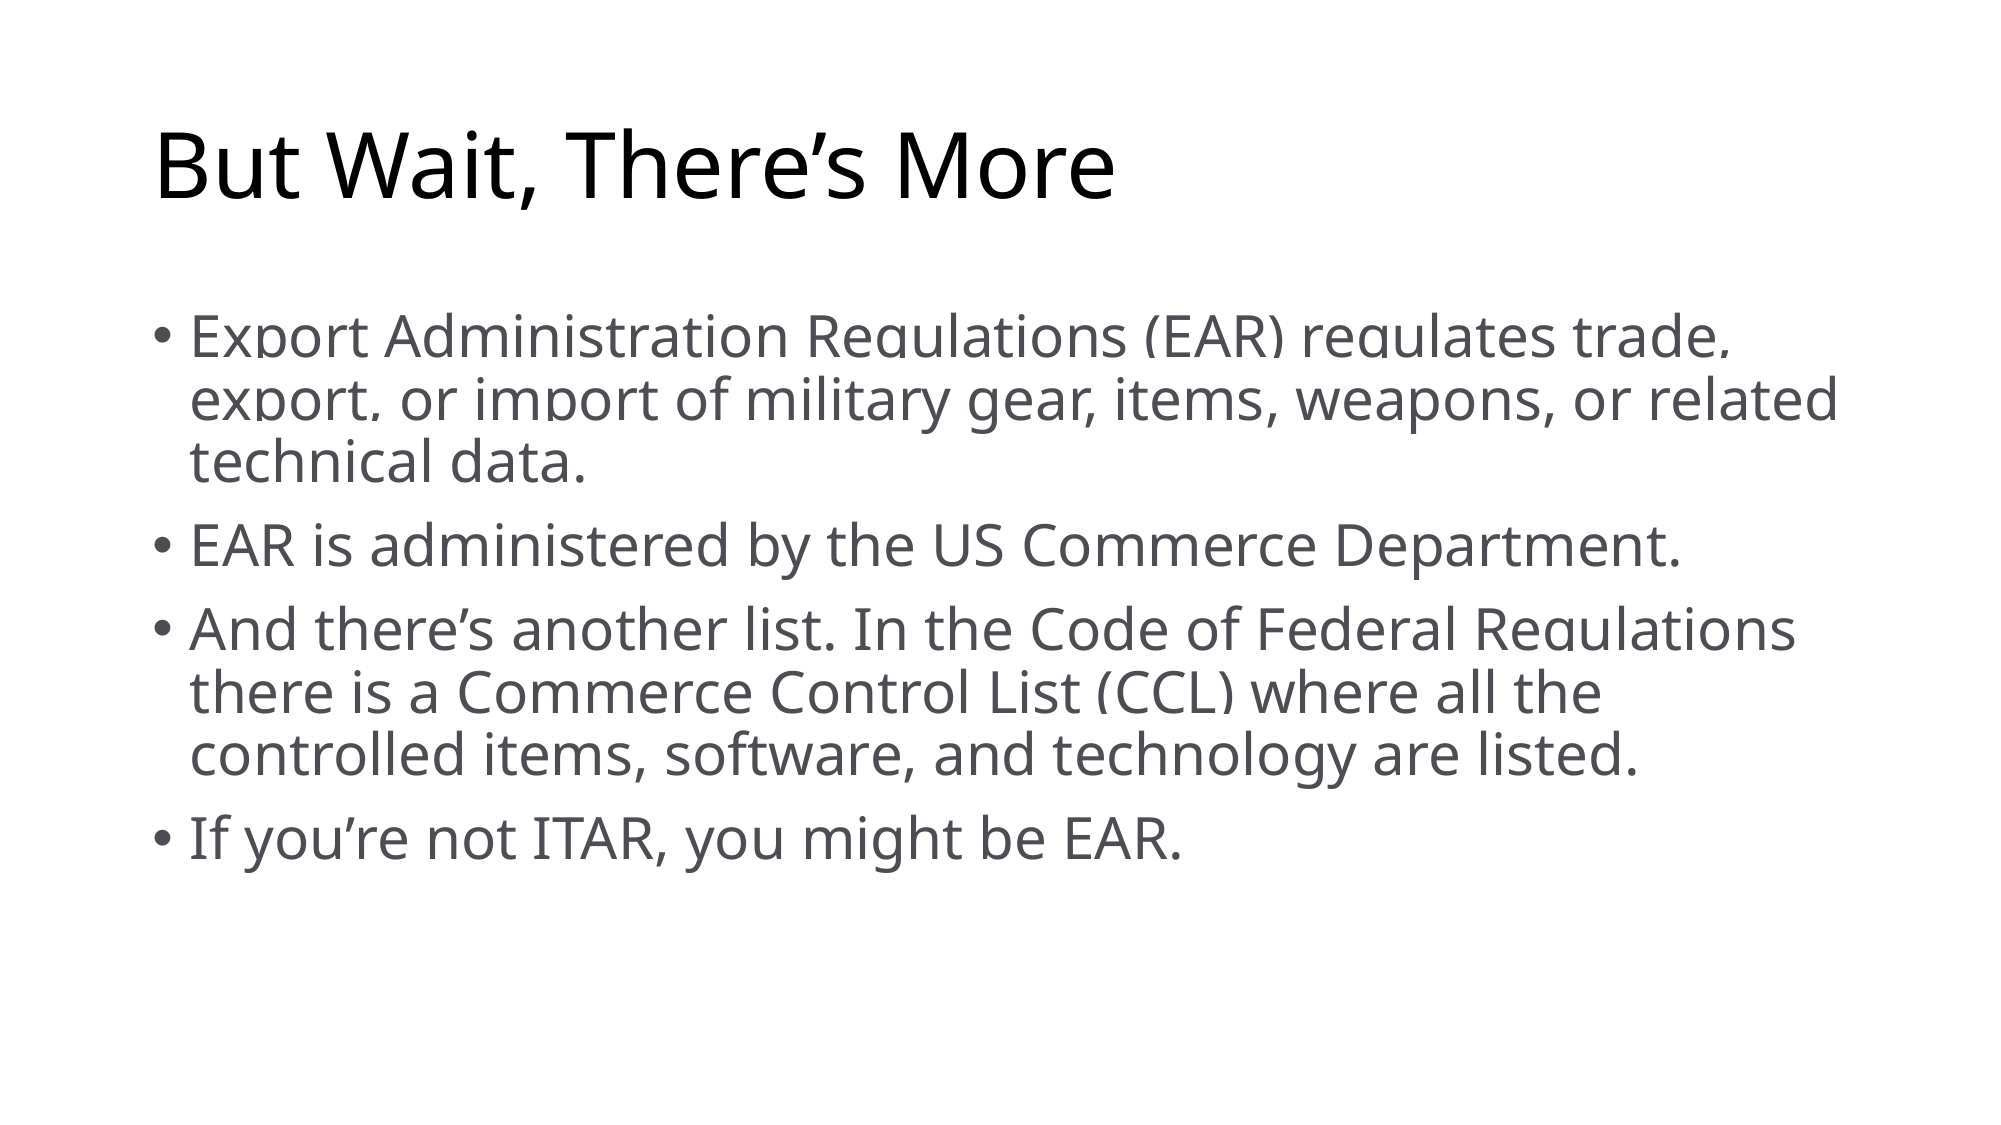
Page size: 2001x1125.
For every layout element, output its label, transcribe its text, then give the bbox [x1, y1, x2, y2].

title But Wait, There’s More [137, 59, 1863, 278]
list Export Administration Regulations (EAR) regulates trade, export, or import of military gear, items, weapons, or related technical data. EAR is administered by the US Commerce Department. And there’s another list. In the Code of Federal Regulations there is a Commerce Control List (CCL) where all the controlled items, software, and technology are listed. If you’re not ITAR, you might be EAR. [137, 299, 1863, 1014]
